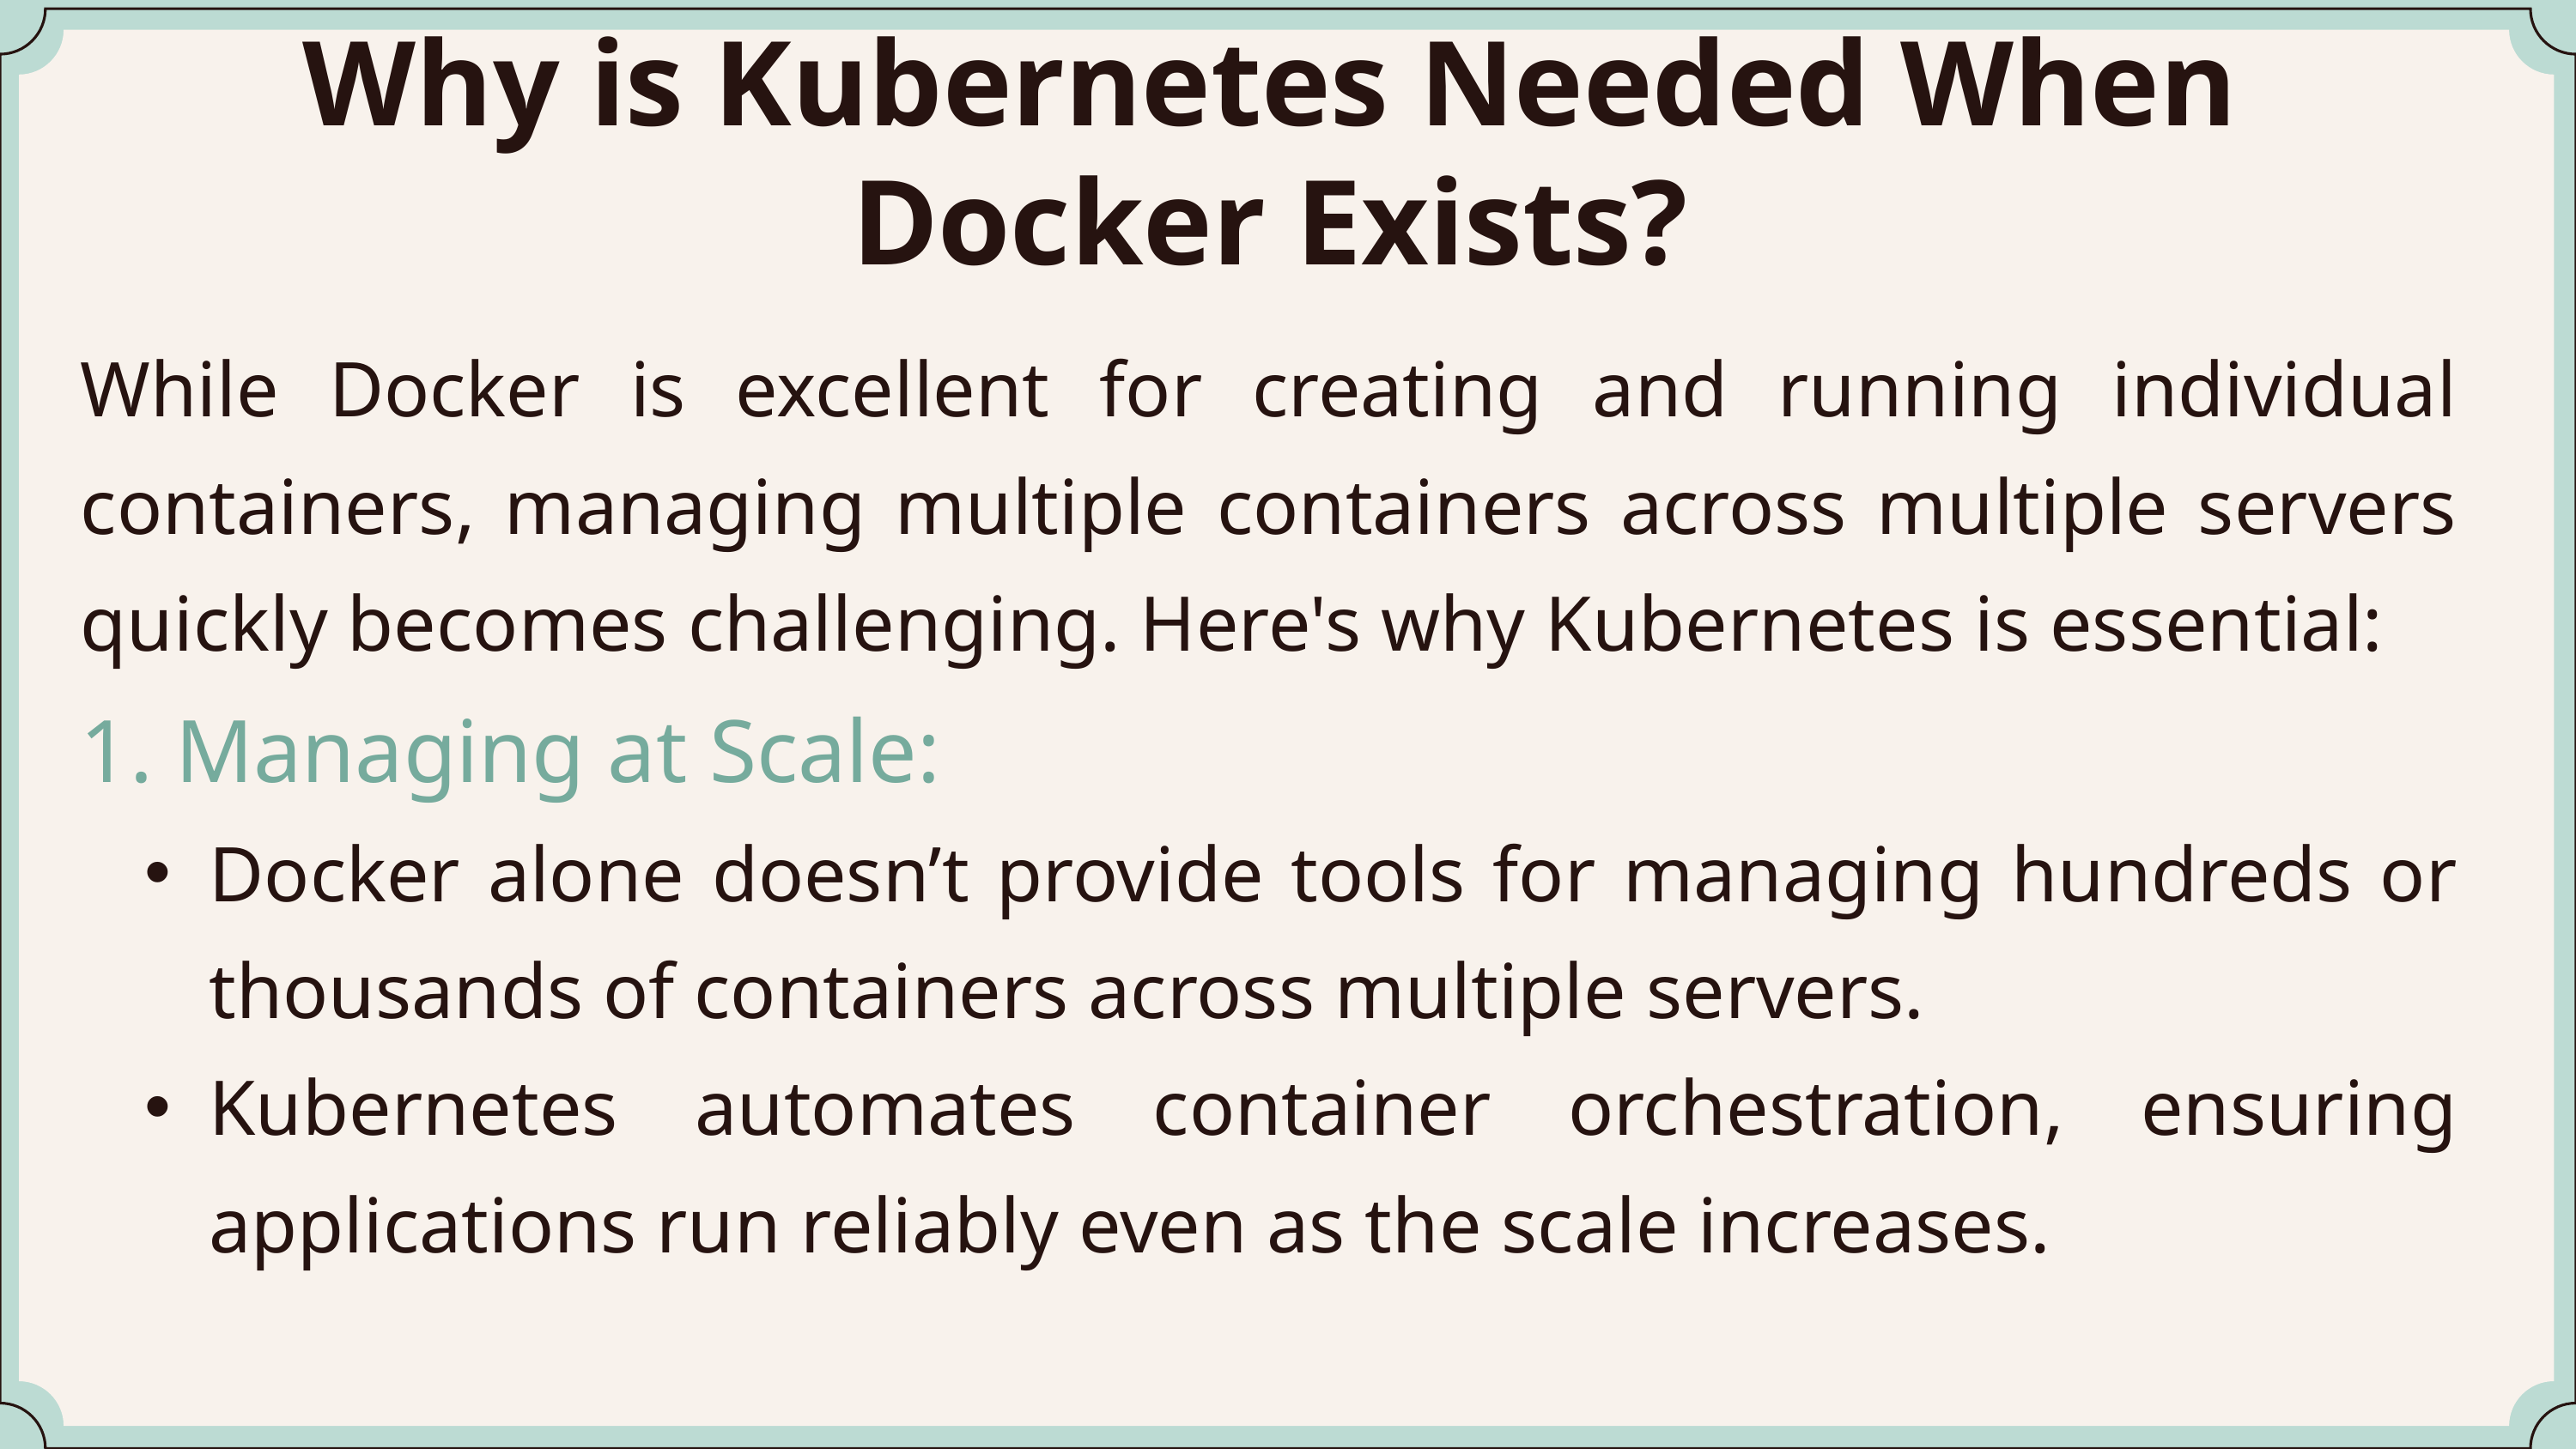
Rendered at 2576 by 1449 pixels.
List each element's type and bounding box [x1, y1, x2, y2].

text_box [0, 8, 2576, 1449]
